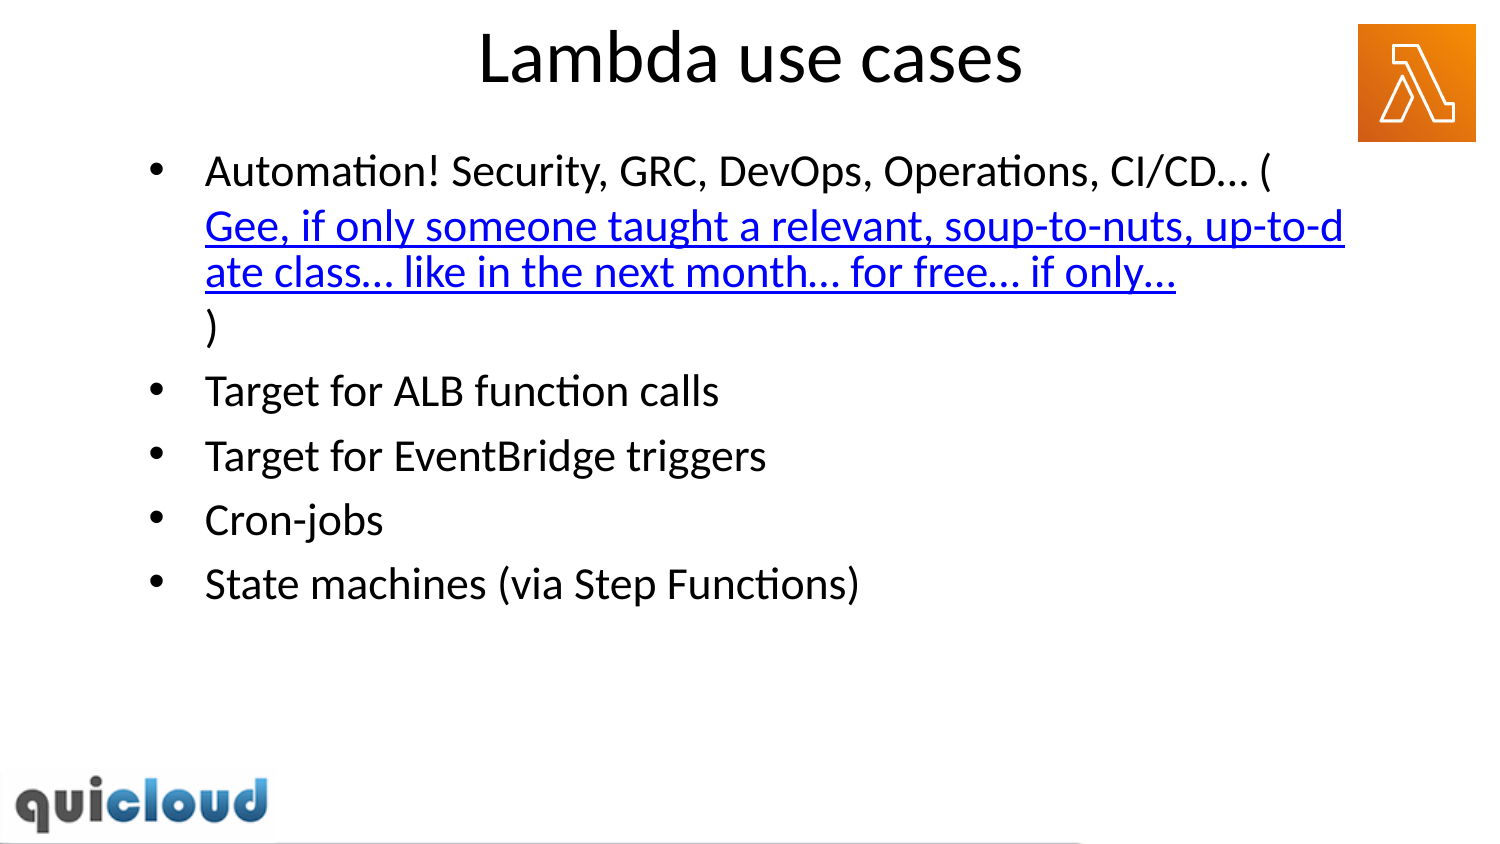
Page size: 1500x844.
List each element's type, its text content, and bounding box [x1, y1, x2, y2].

picture [0, 0, 1500, 844]
title Lambda use cases [132, 0, 1371, 92]
list Automation! Security, GRC, DevOps, Operations, CI/CD… (Gee, if only someone taught a relevant, soup-to-nuts, up-to-date class… like in the next month… for free… if only…) Target for ALB function calls Target for EventBridge triggers Cron-jobs State machines (via Step Functions) [133, 133, 1371, 716]
